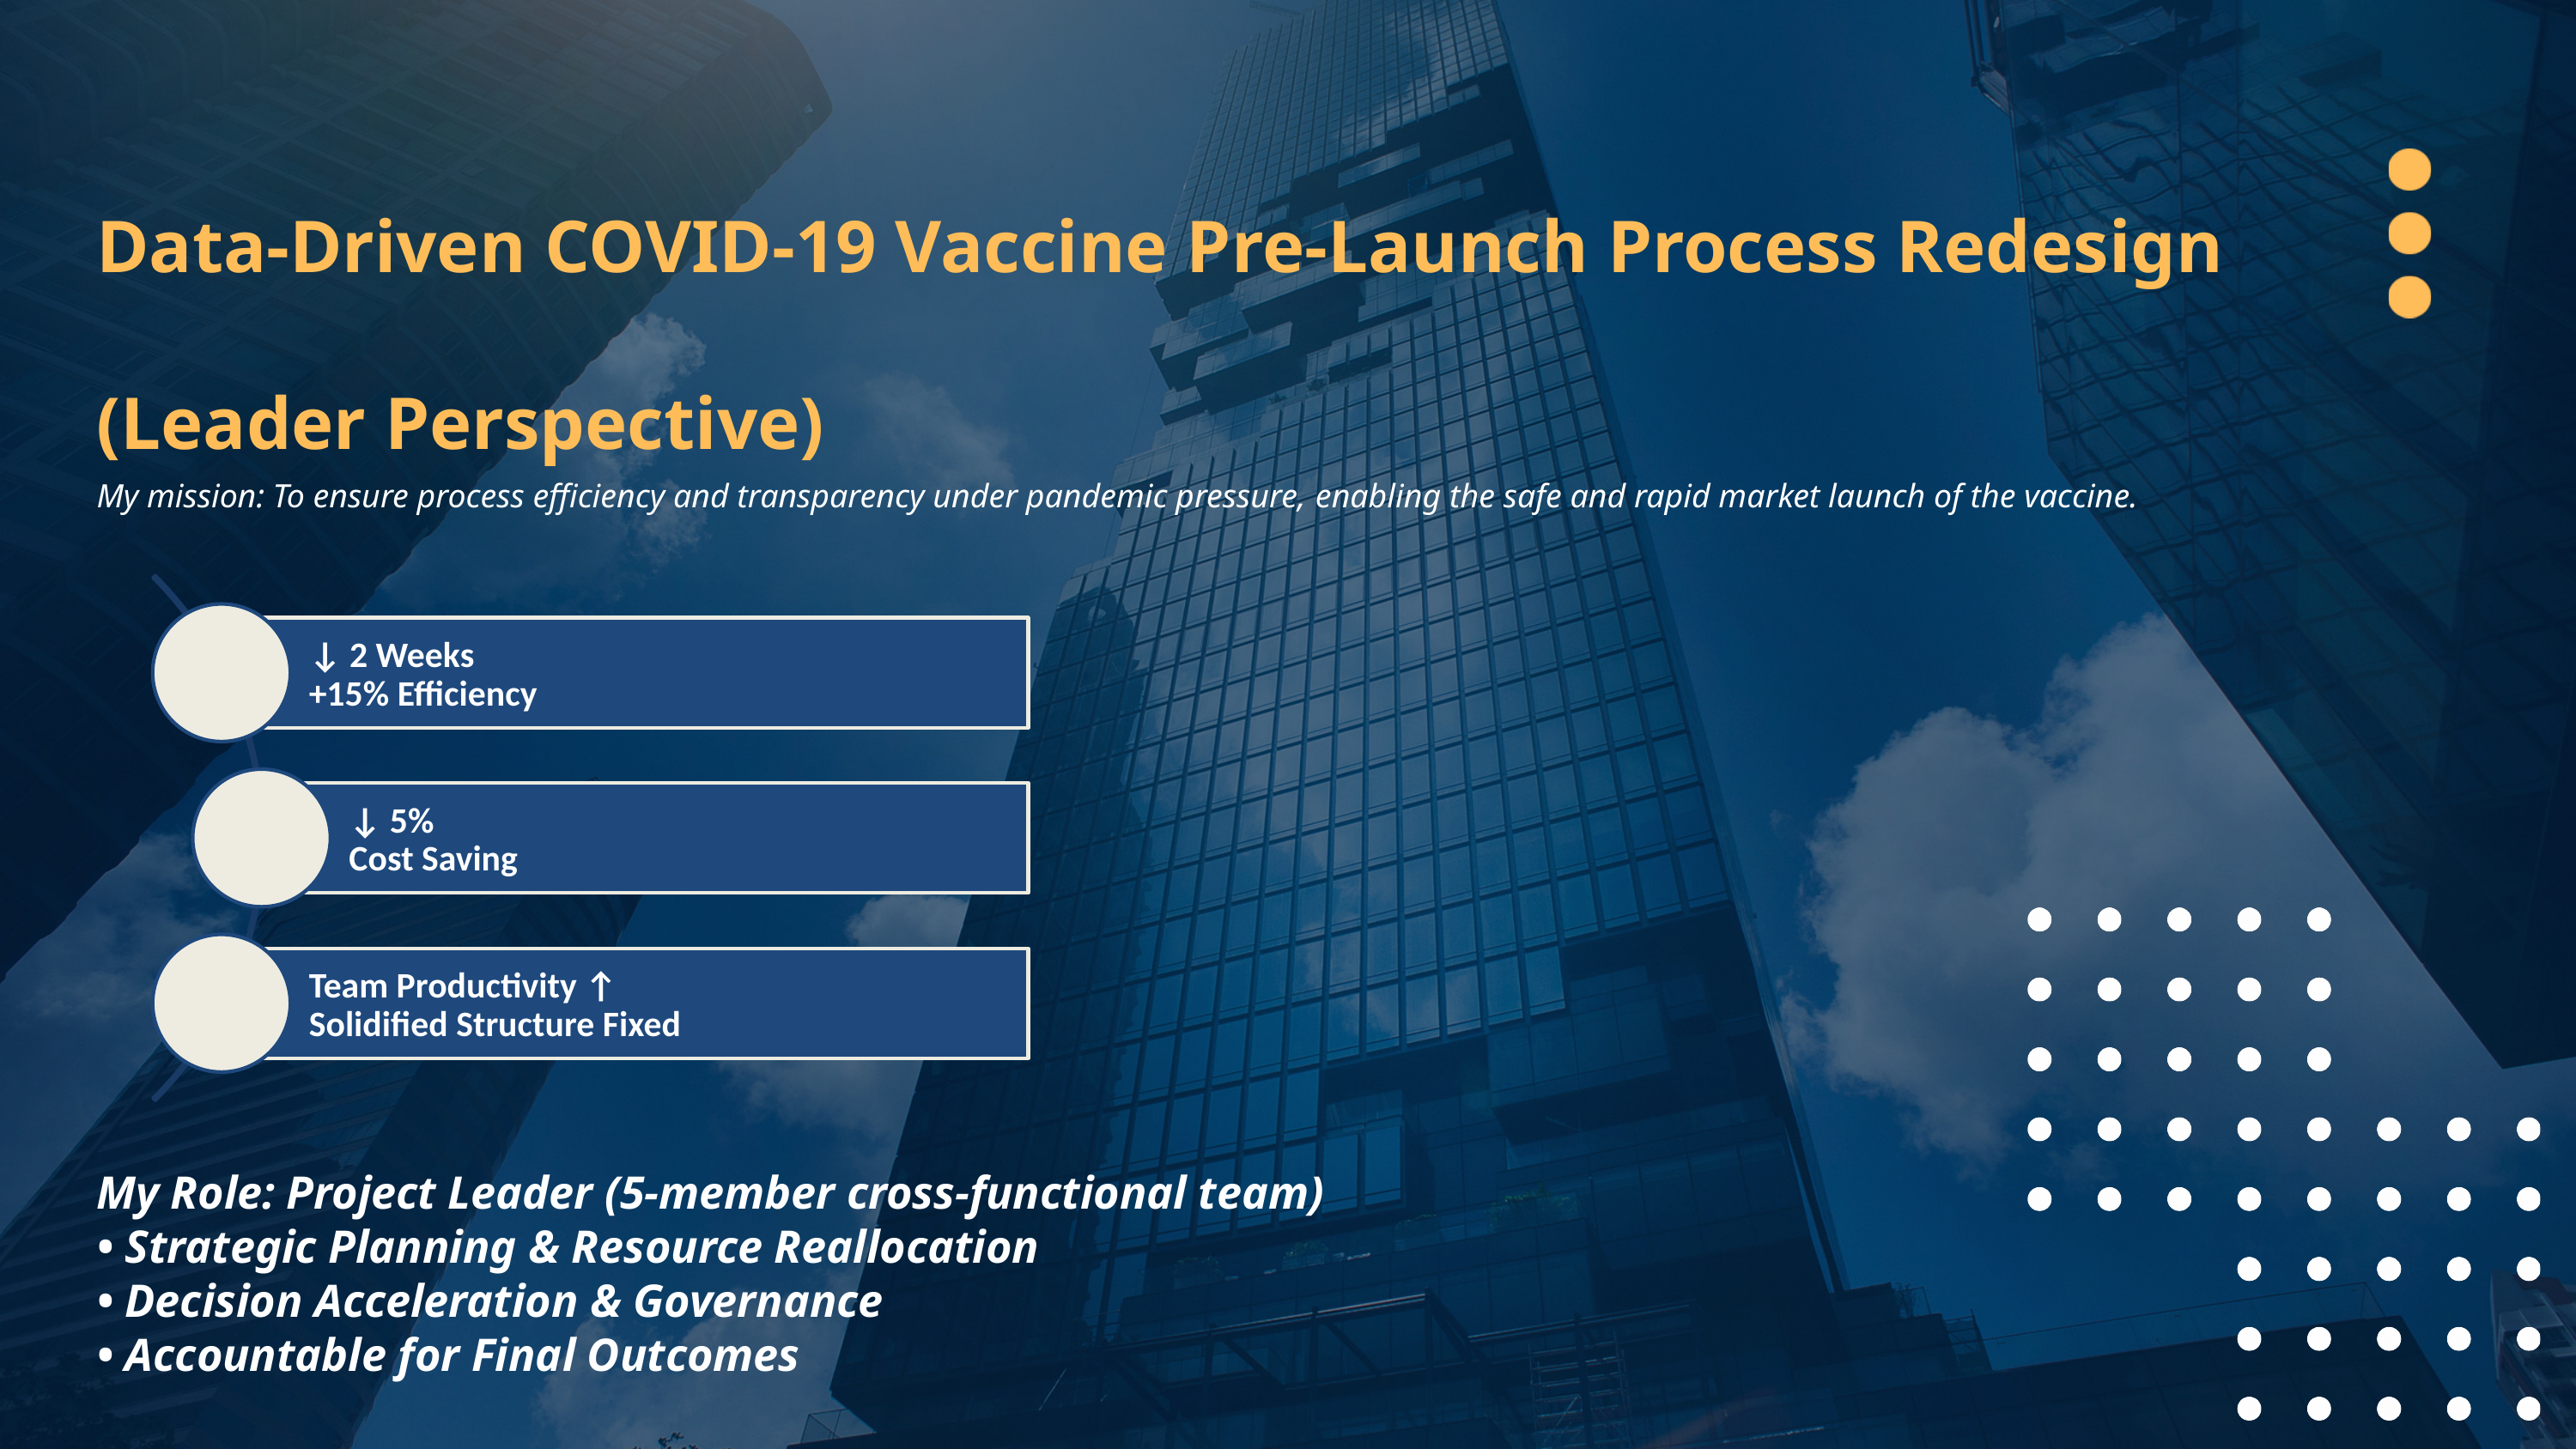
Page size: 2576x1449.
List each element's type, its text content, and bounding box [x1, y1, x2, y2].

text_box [144, 562, 1036, 1114]
text_box Data-Driven COVID-19 Vaccine Pre-Launch Process Redesign (Leader Perspective) [96, 109, 2576, 444]
text_box [0, 0, 2576, 1449]
text_box [2027, 907, 2541, 1421]
text_box My Role: Project Leader (5-member cross-functional team) • Strategic Planning & Resource Reallocation • Decision Acceleration & Governance • Accountable for Final Outcomes [96, 1163, 1862, 1435]
text_box My mission: To ensure process efficiency and transparency under pandemic pressure, enabling the safe and rapid market launch of the vaccine. [96, 444, 2576, 585]
